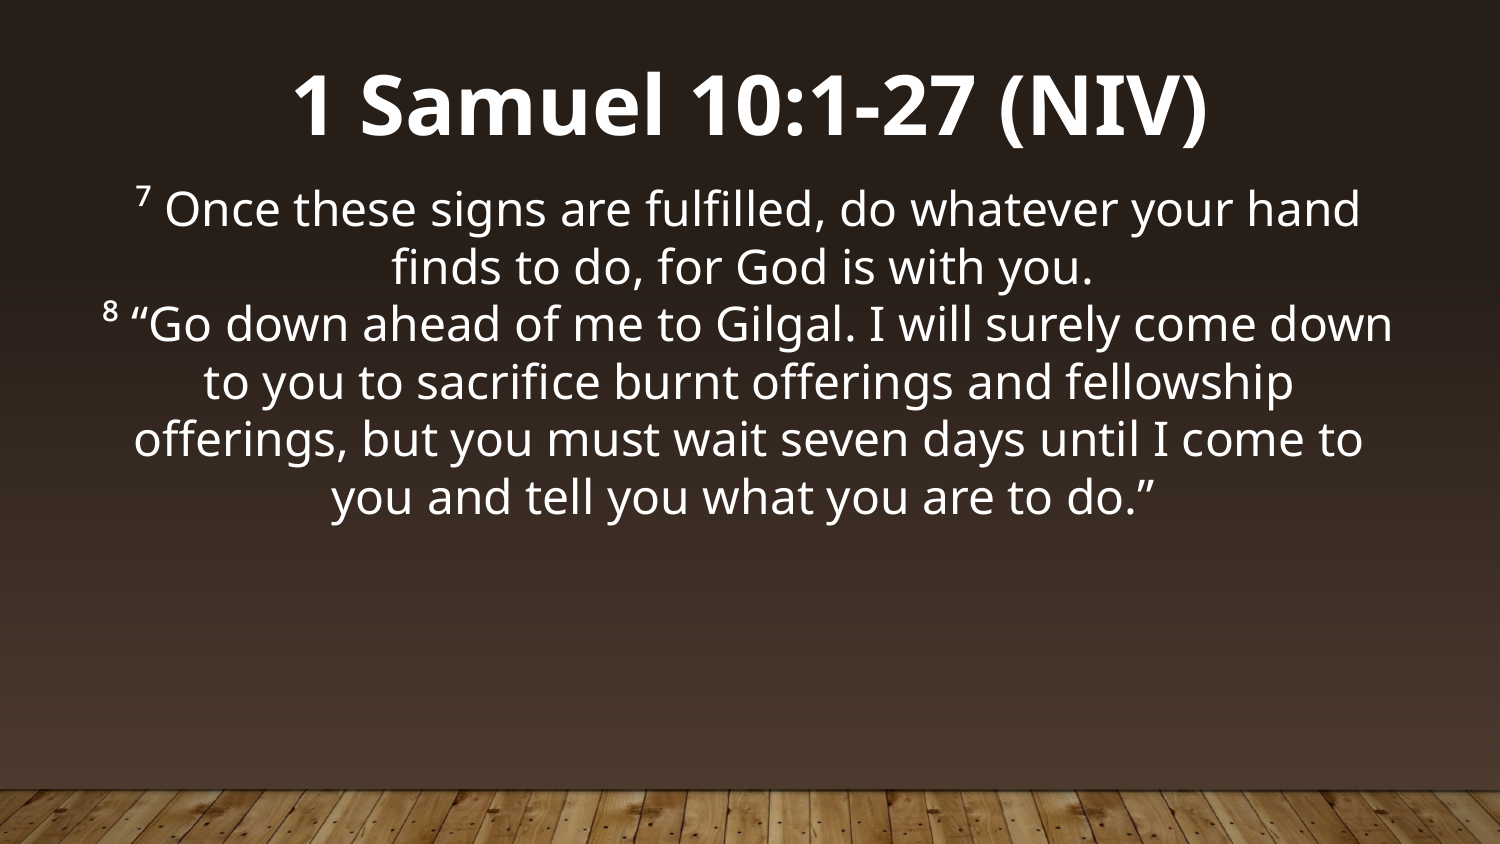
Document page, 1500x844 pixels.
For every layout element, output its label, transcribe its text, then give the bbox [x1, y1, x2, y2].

picture [0, 789, 1500, 844]
text_box ⁷ Once these signs are fulfilled, do whatever your hand finds to do, for God is with you. ⁸ “Go down ahead of me to Gilgal. I will surely come down to you to sacrifice burnt offerings and fellowship offerings, but you must wait seven days until I come to you and tell you what you are to do.” [74, 171, 1425, 589]
text_box 1 Samuel 10:1-27 (NIV) [74, 45, 1425, 160]
